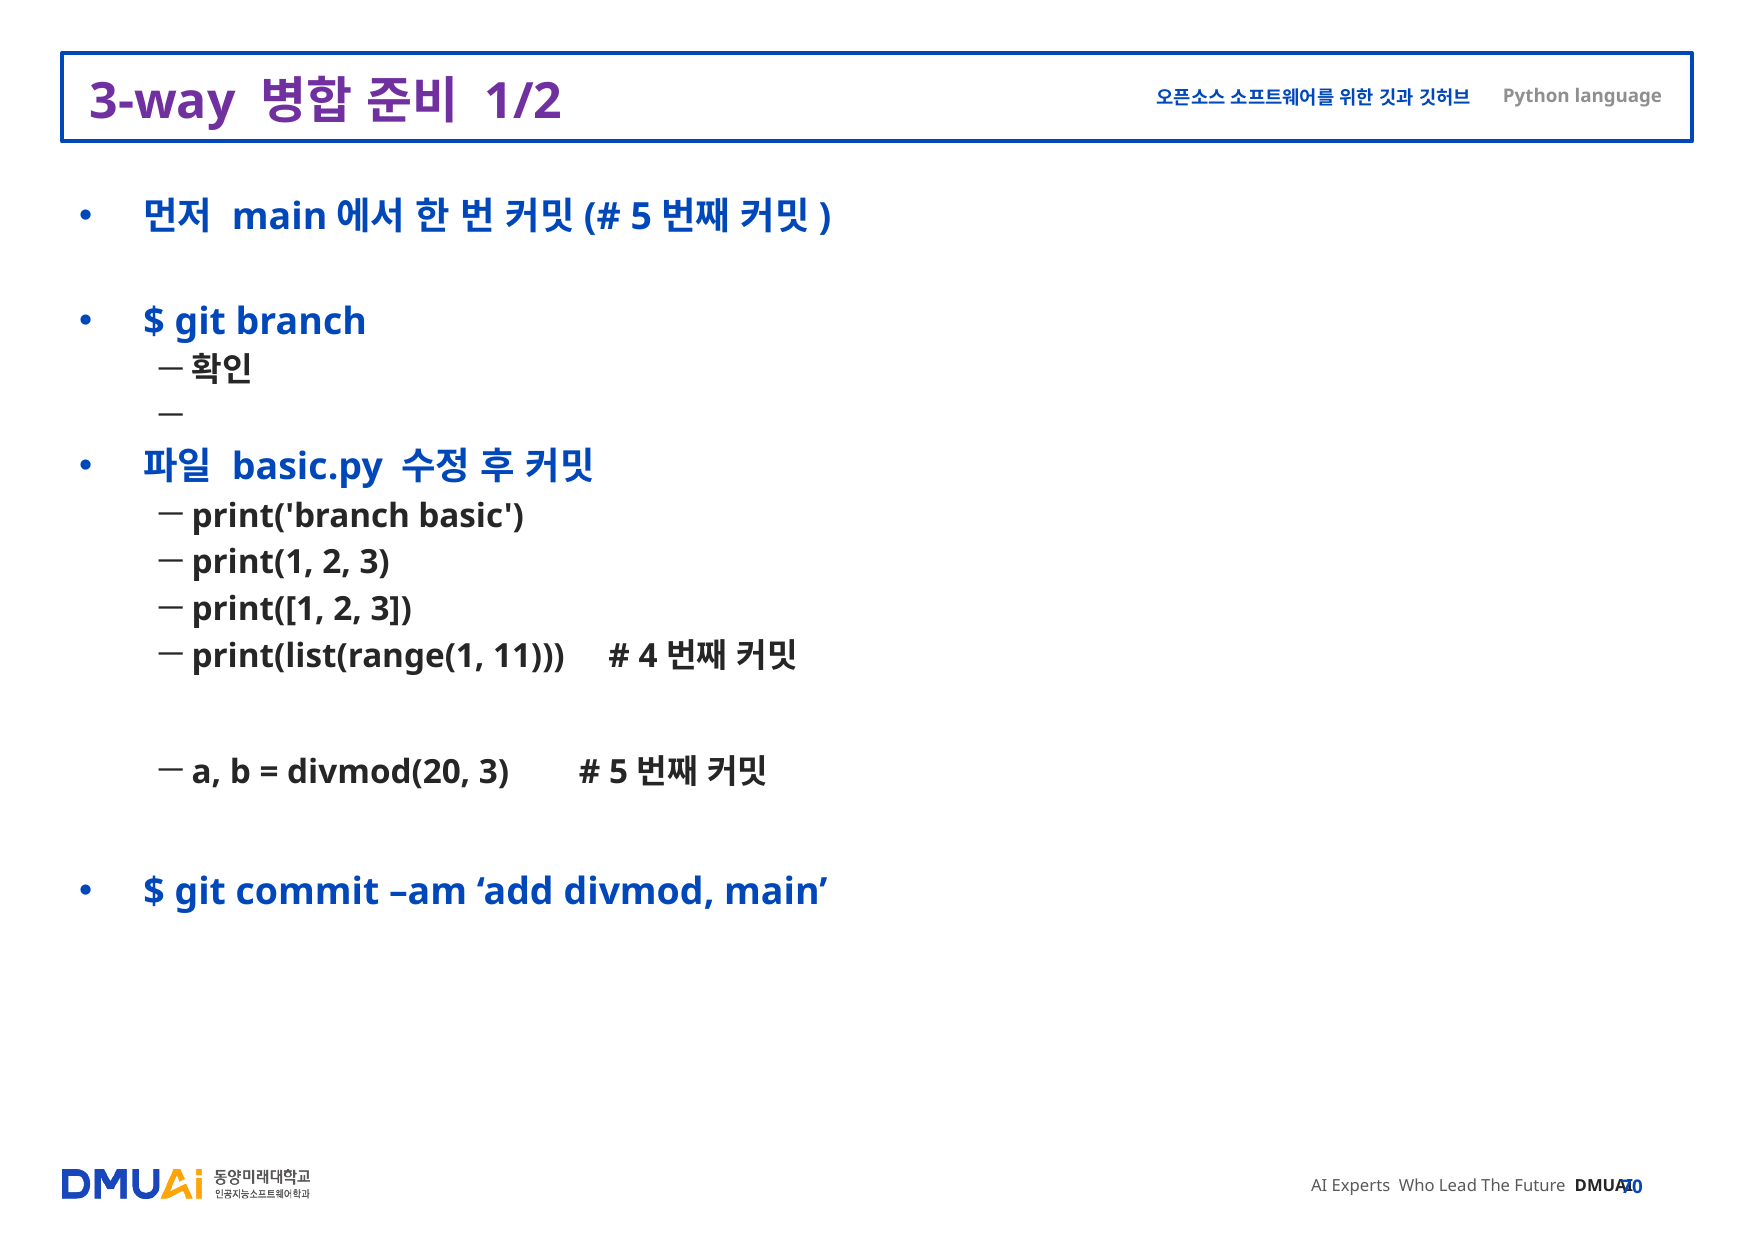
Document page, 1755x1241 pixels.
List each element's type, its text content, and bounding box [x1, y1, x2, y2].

picture [62, 1169, 310, 1199]
list 먼저 main에서 한 번 커밋(# 5번째 커밋) $ git branch 확인 파일 basic.py 수정 후 커밋 print('branch basic') print(1, 2, 3) print([1, 2, 3]) print(list(range(1, 11))) # 4번째 커밋 a, b = divmod(20, 3) # 5번째 커밋 $ git commit –am ‘add divmod, main’ [62, 183, 1681, 1140]
title 3-way 병합 준비 1/2 [72, 69, 1055, 128]
